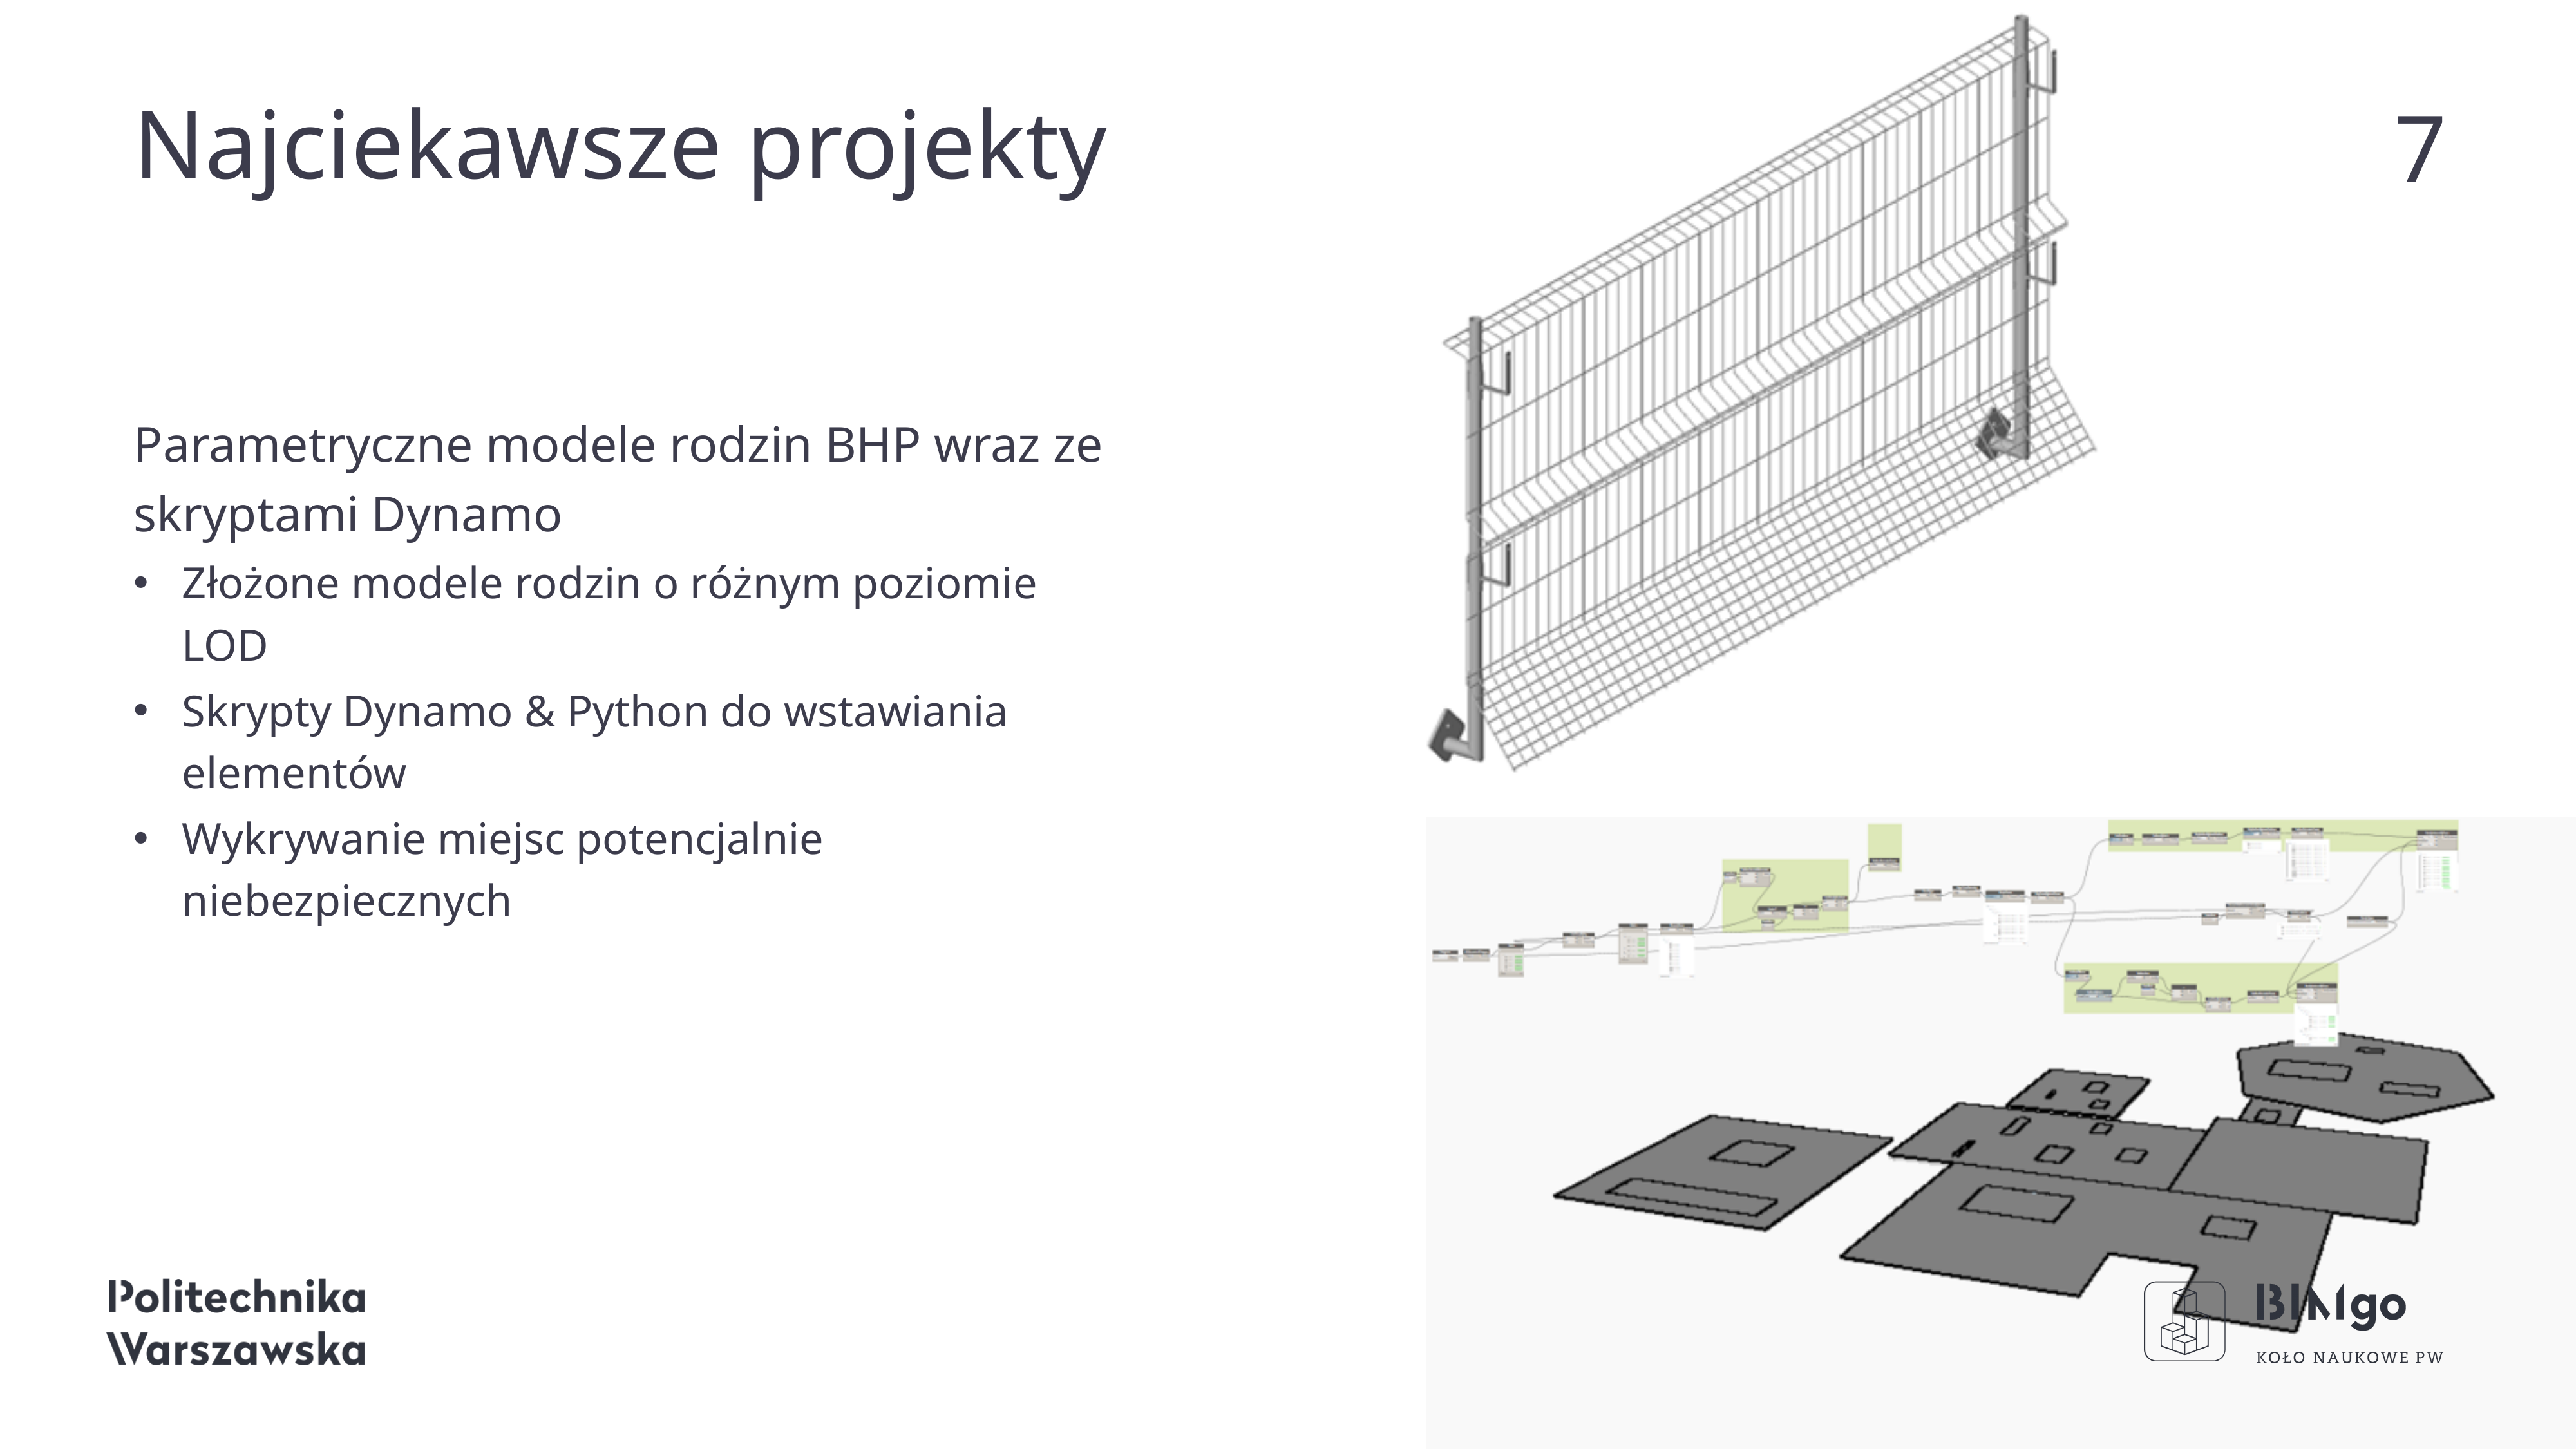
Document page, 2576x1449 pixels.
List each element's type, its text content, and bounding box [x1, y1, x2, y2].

picture [1175, 0, 2576, 1449]
slide_number 7 [2392, 95, 2448, 208]
list Parametryczne modele rodzin BHP wraz ze skryptami Dynamo Złożone modele rodzin o różnym poziomie LOD Skrypty Dynamo & Python do wstawiania elementów Wykrywanie miejsc potencjalnie niebezpiecznych [133, 402, 1113, 1141]
picture [106, 1278, 365, 1366]
text_box Najciekawsze projekty [133, 95, 1175, 200]
